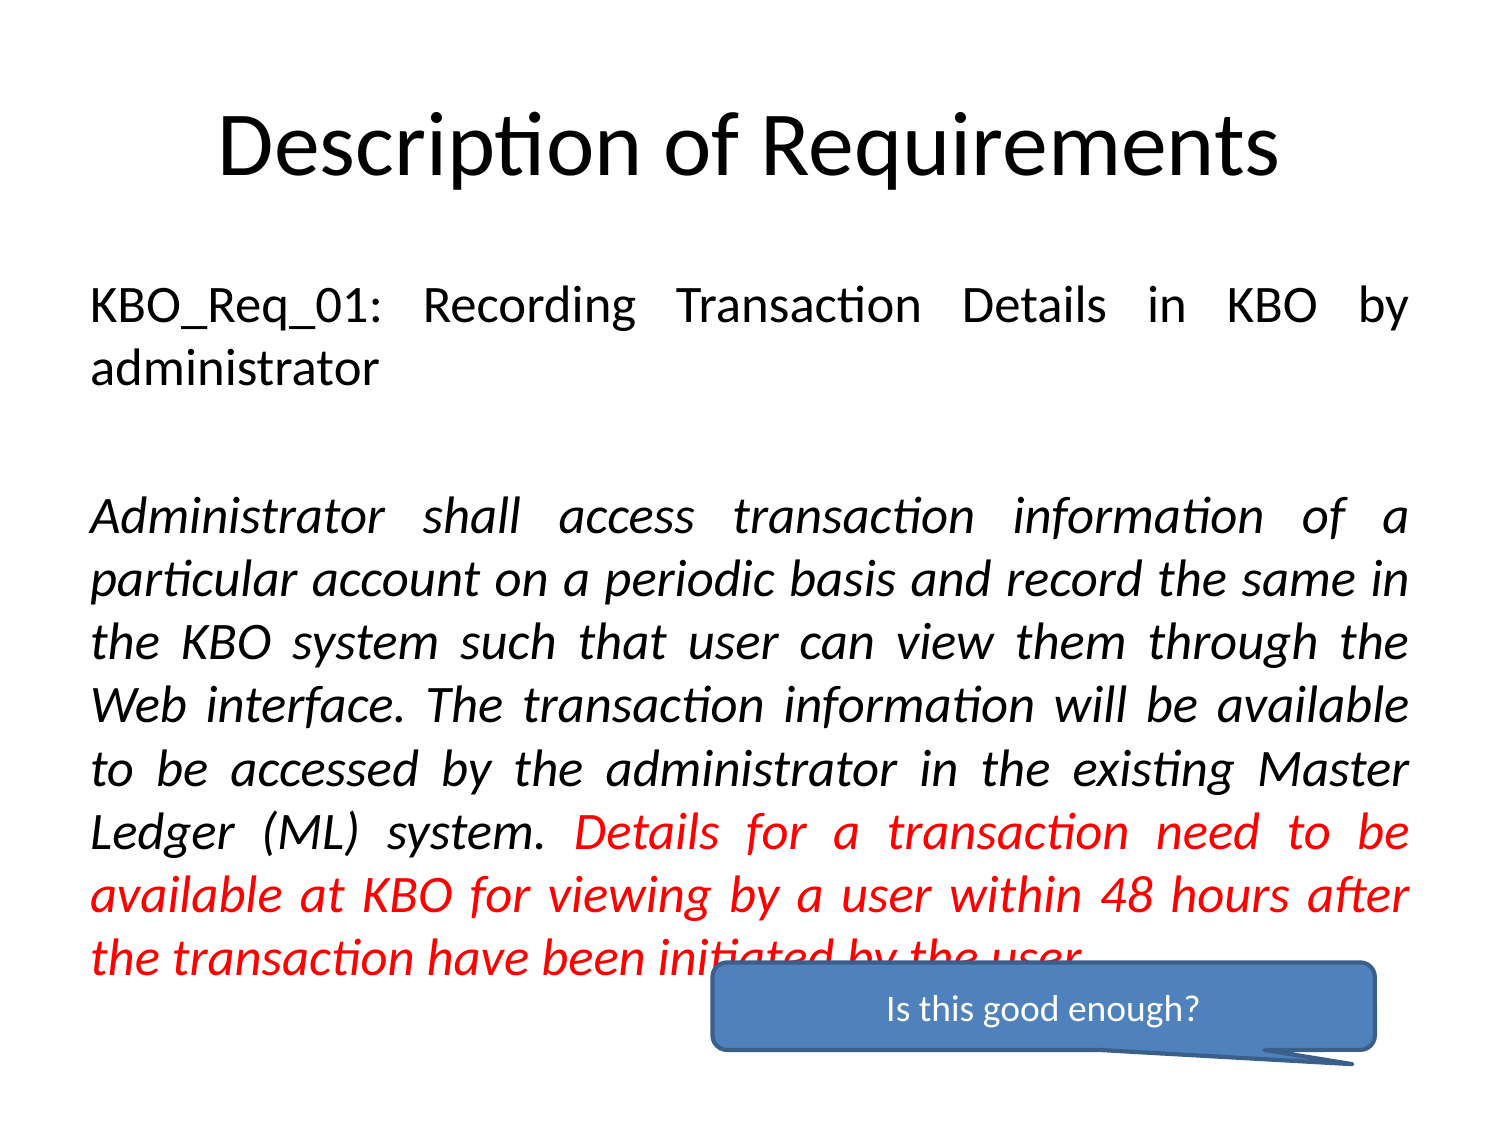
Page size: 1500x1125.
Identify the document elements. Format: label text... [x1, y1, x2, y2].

text_box Is this good enough? [710, 960, 1378, 1067]
list KBO_Req_01: Recording Transaction Details in KBO by administrator Administrator shall access transaction information of a particular account on a periodic basis and record the same in the KBO system such that user can view them through the Web interface. The transaction information will be available to be accessed by the administrator in the existing Master Ledger (ML) system. Details for a transaction need to be available at KBO for viewing by a user within 48 hours after the transaction have been initiated by the user. [75, 262, 1425, 1005]
title Description of Requirements [75, 45, 1425, 233]
